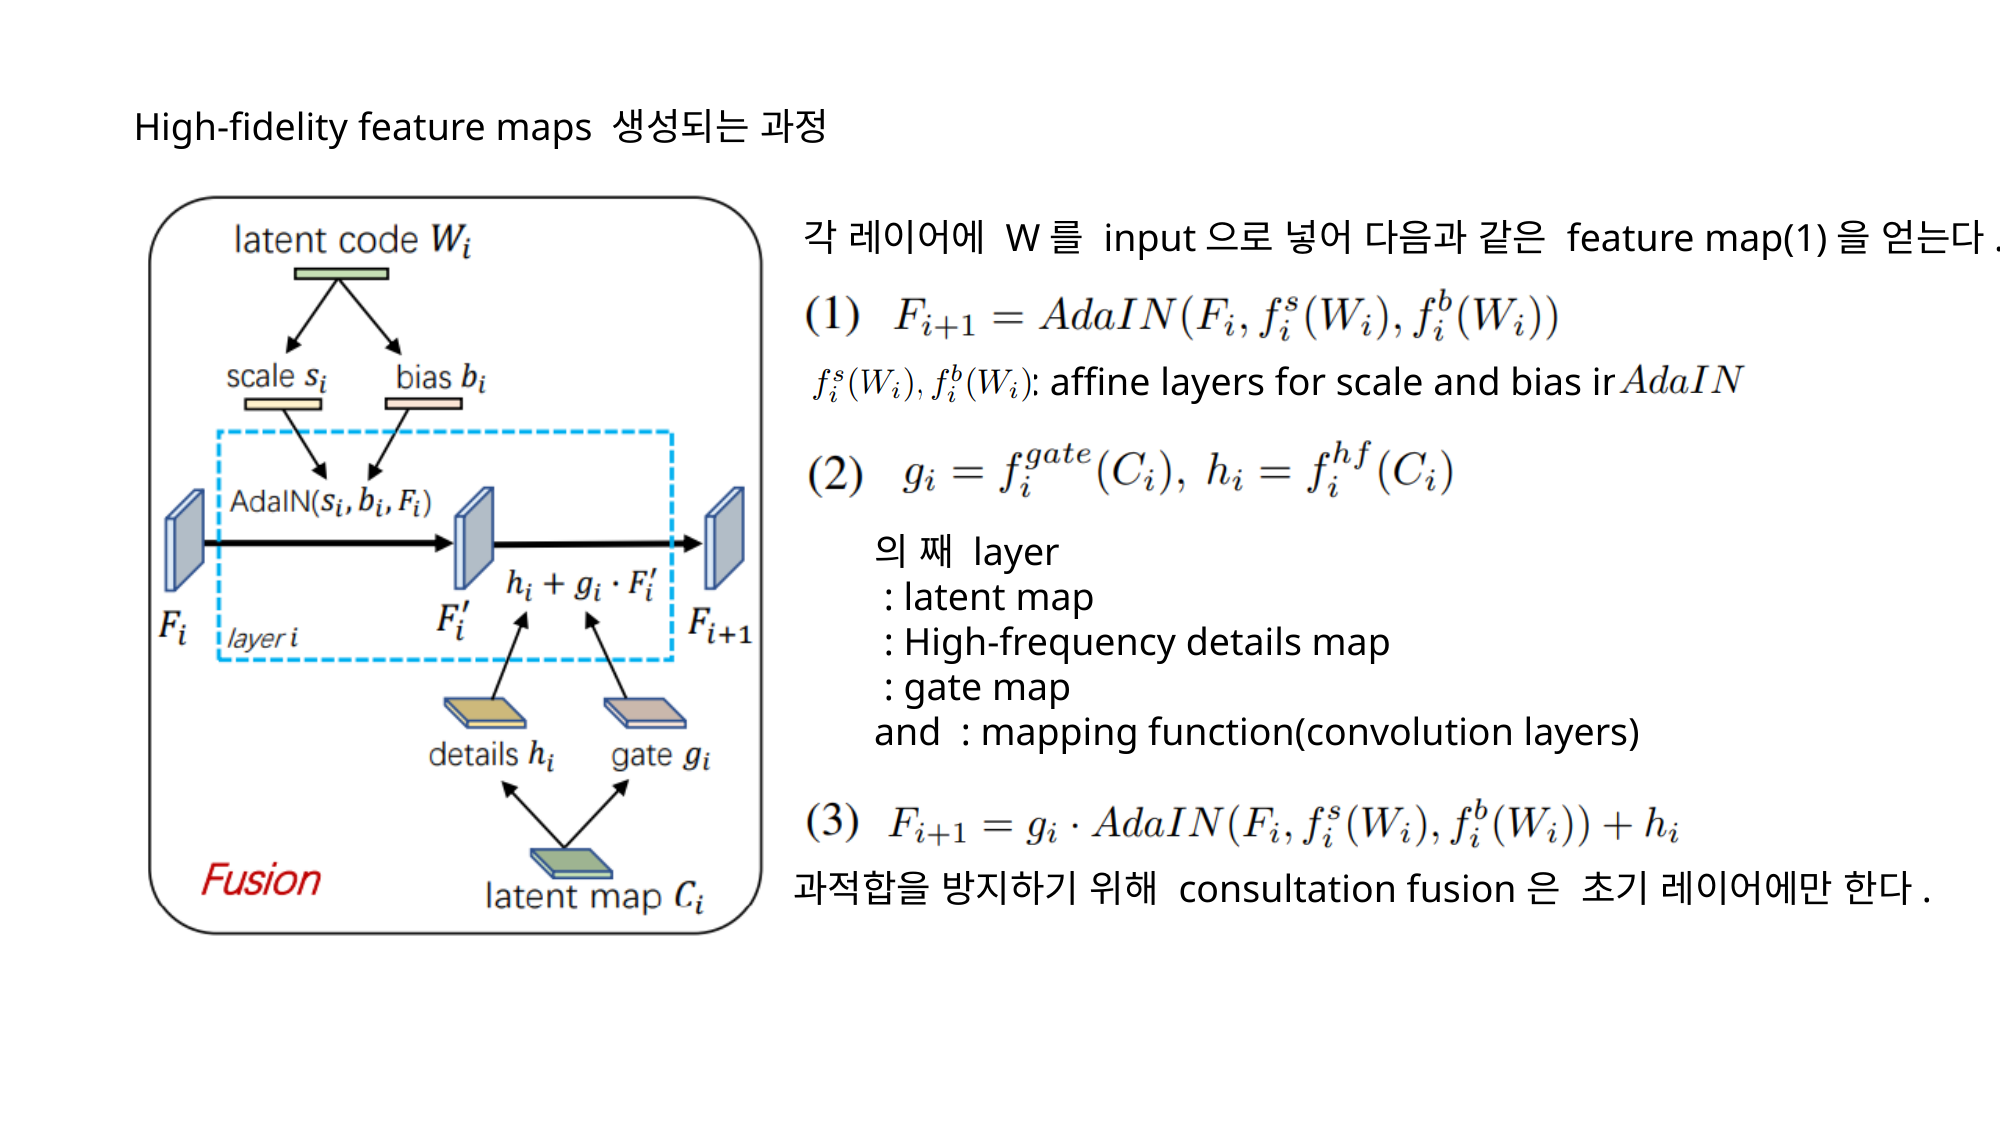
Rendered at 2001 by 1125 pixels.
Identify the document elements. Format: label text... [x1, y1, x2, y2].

picture [875, 786, 1682, 856]
picture [797, 788, 865, 851]
picture [797, 282, 868, 341]
picture [147, 185, 770, 940]
picture [797, 446, 868, 505]
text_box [808, 350, 1748, 411]
text_box High-fidelity feature maps 생성되는 과정 [118, 95, 844, 156]
picture [891, 434, 1458, 505]
picture [891, 286, 1563, 346]
